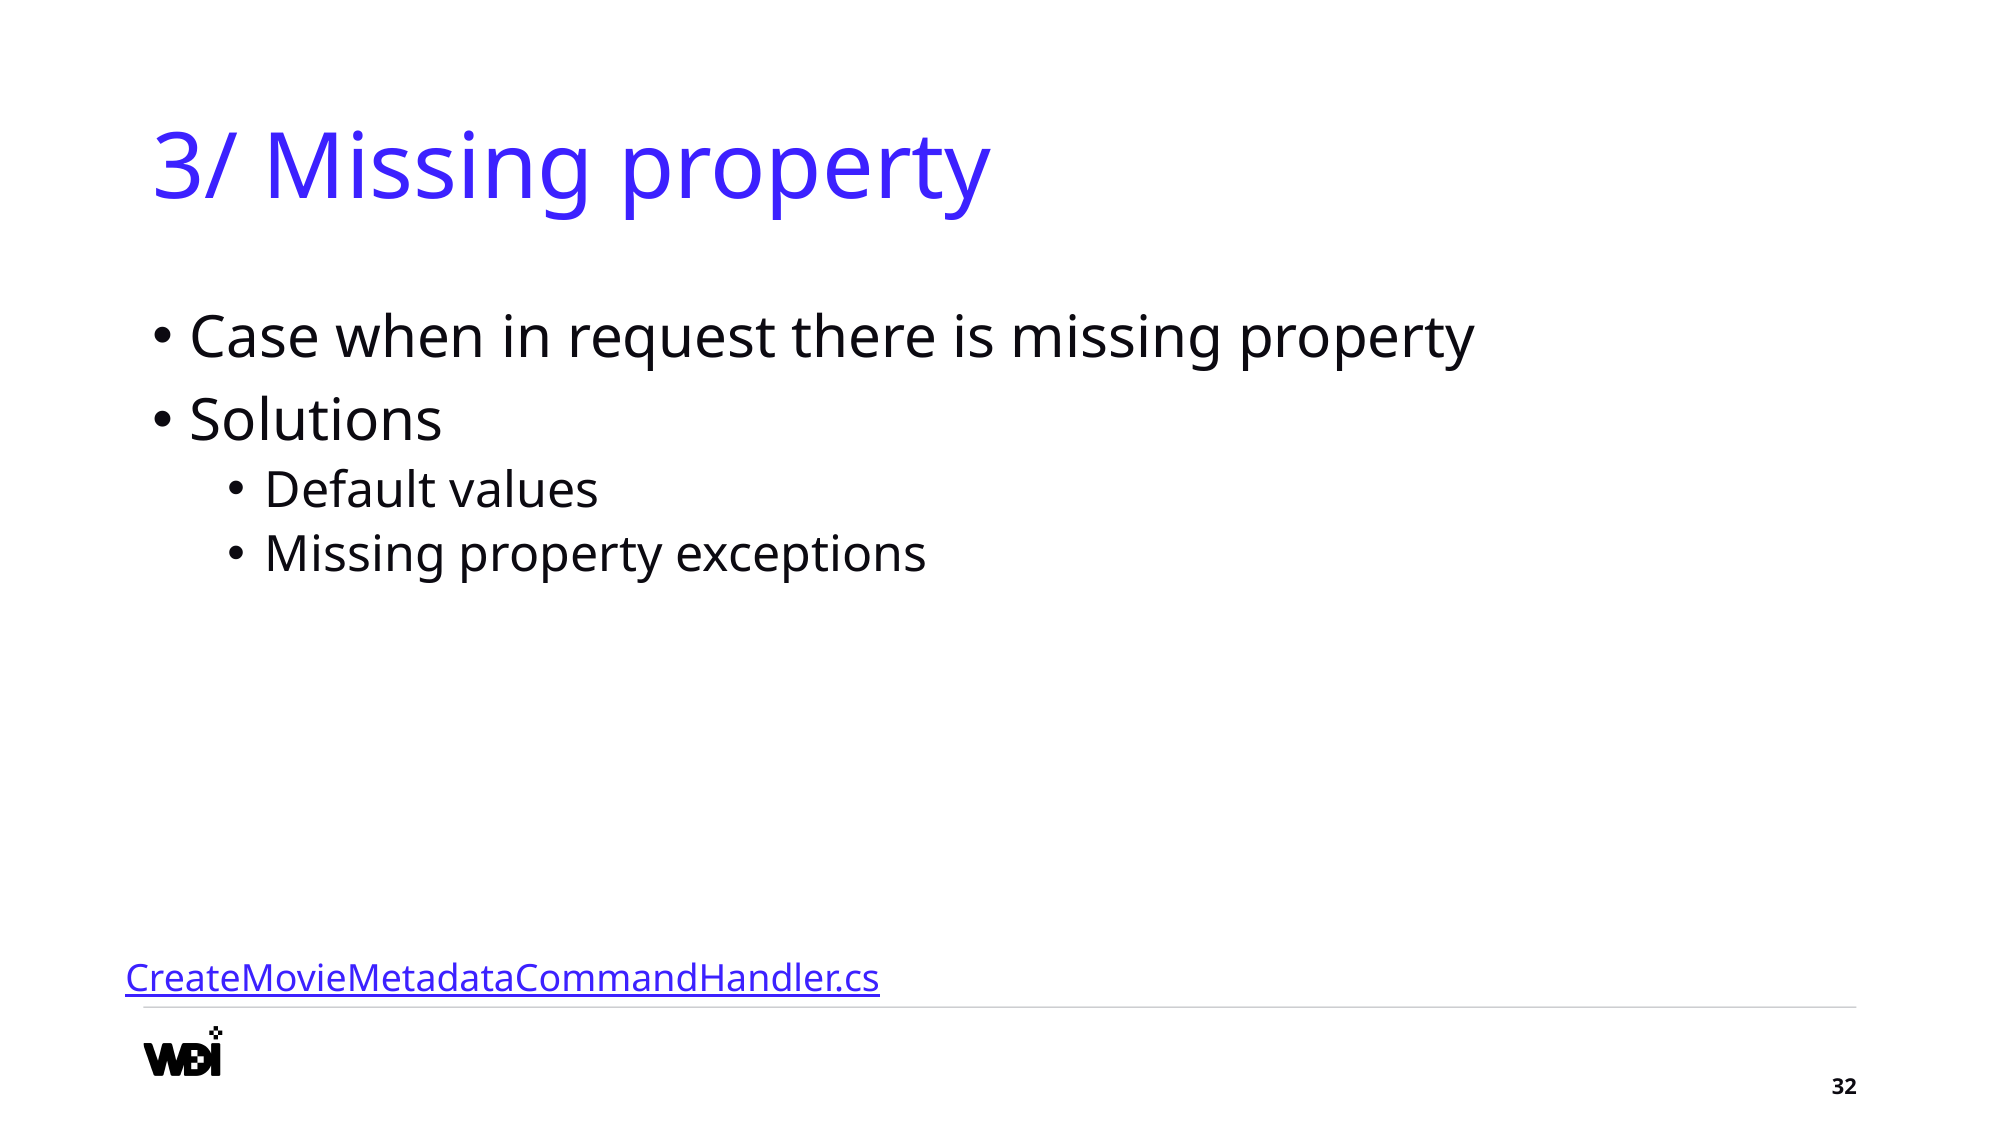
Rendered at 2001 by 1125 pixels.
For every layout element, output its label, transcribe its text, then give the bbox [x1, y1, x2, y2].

title 3/ Missing property [137, 59, 1863, 278]
text_box CreateMovieMetadataCommandHandler.cs [110, 946, 896, 1013]
slide_number 32 [1412, 1014, 1863, 1103]
picture [143, 1026, 229, 1078]
list Case when in request there is missing property Solutions Default values Missing property exceptions [137, 299, 1863, 1014]
